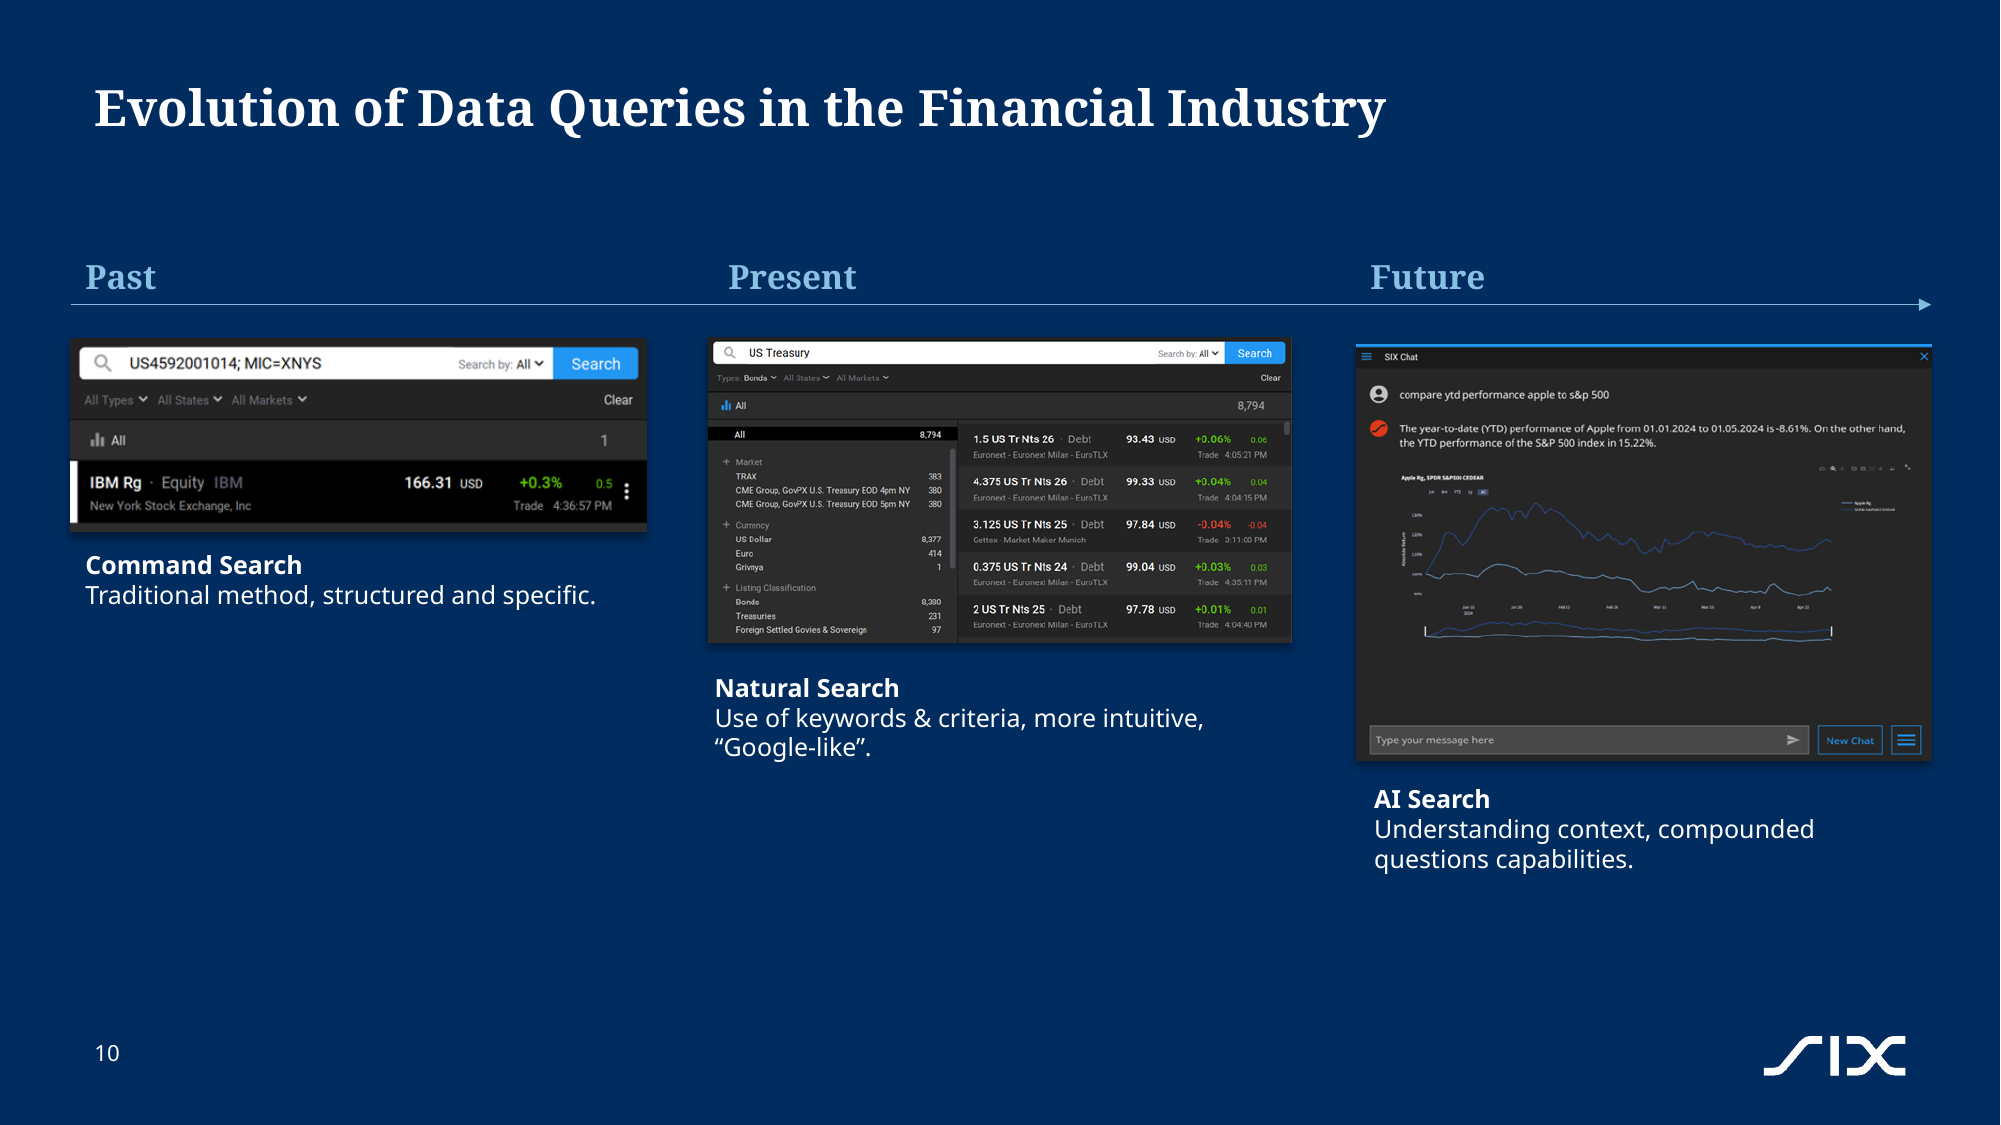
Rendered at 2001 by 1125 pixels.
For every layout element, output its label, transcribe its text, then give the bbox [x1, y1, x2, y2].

picture [707, 336, 1293, 643]
text_box Present [713, 248, 1284, 304]
text_box Future [1355, 248, 1926, 304]
picture [70, 338, 647, 532]
text_box AI Search Understanding context, compounded questions capabilities. [1359, 776, 1932, 882]
text_box Past [70, 248, 641, 304]
text_box Command Search Traditional method, structured and specific. [70, 542, 646, 617]
title Evolution of Data Queries in the Financial Industry [94, 76, 1955, 217]
text_box Natural Search Use of keywords & criteria, more intuitive, “Google-like”. [699, 664, 1300, 770]
picture [1763, 1034, 1906, 1082]
slide_number 10 [94, 1038, 197, 1070]
picture [1356, 344, 1932, 762]
